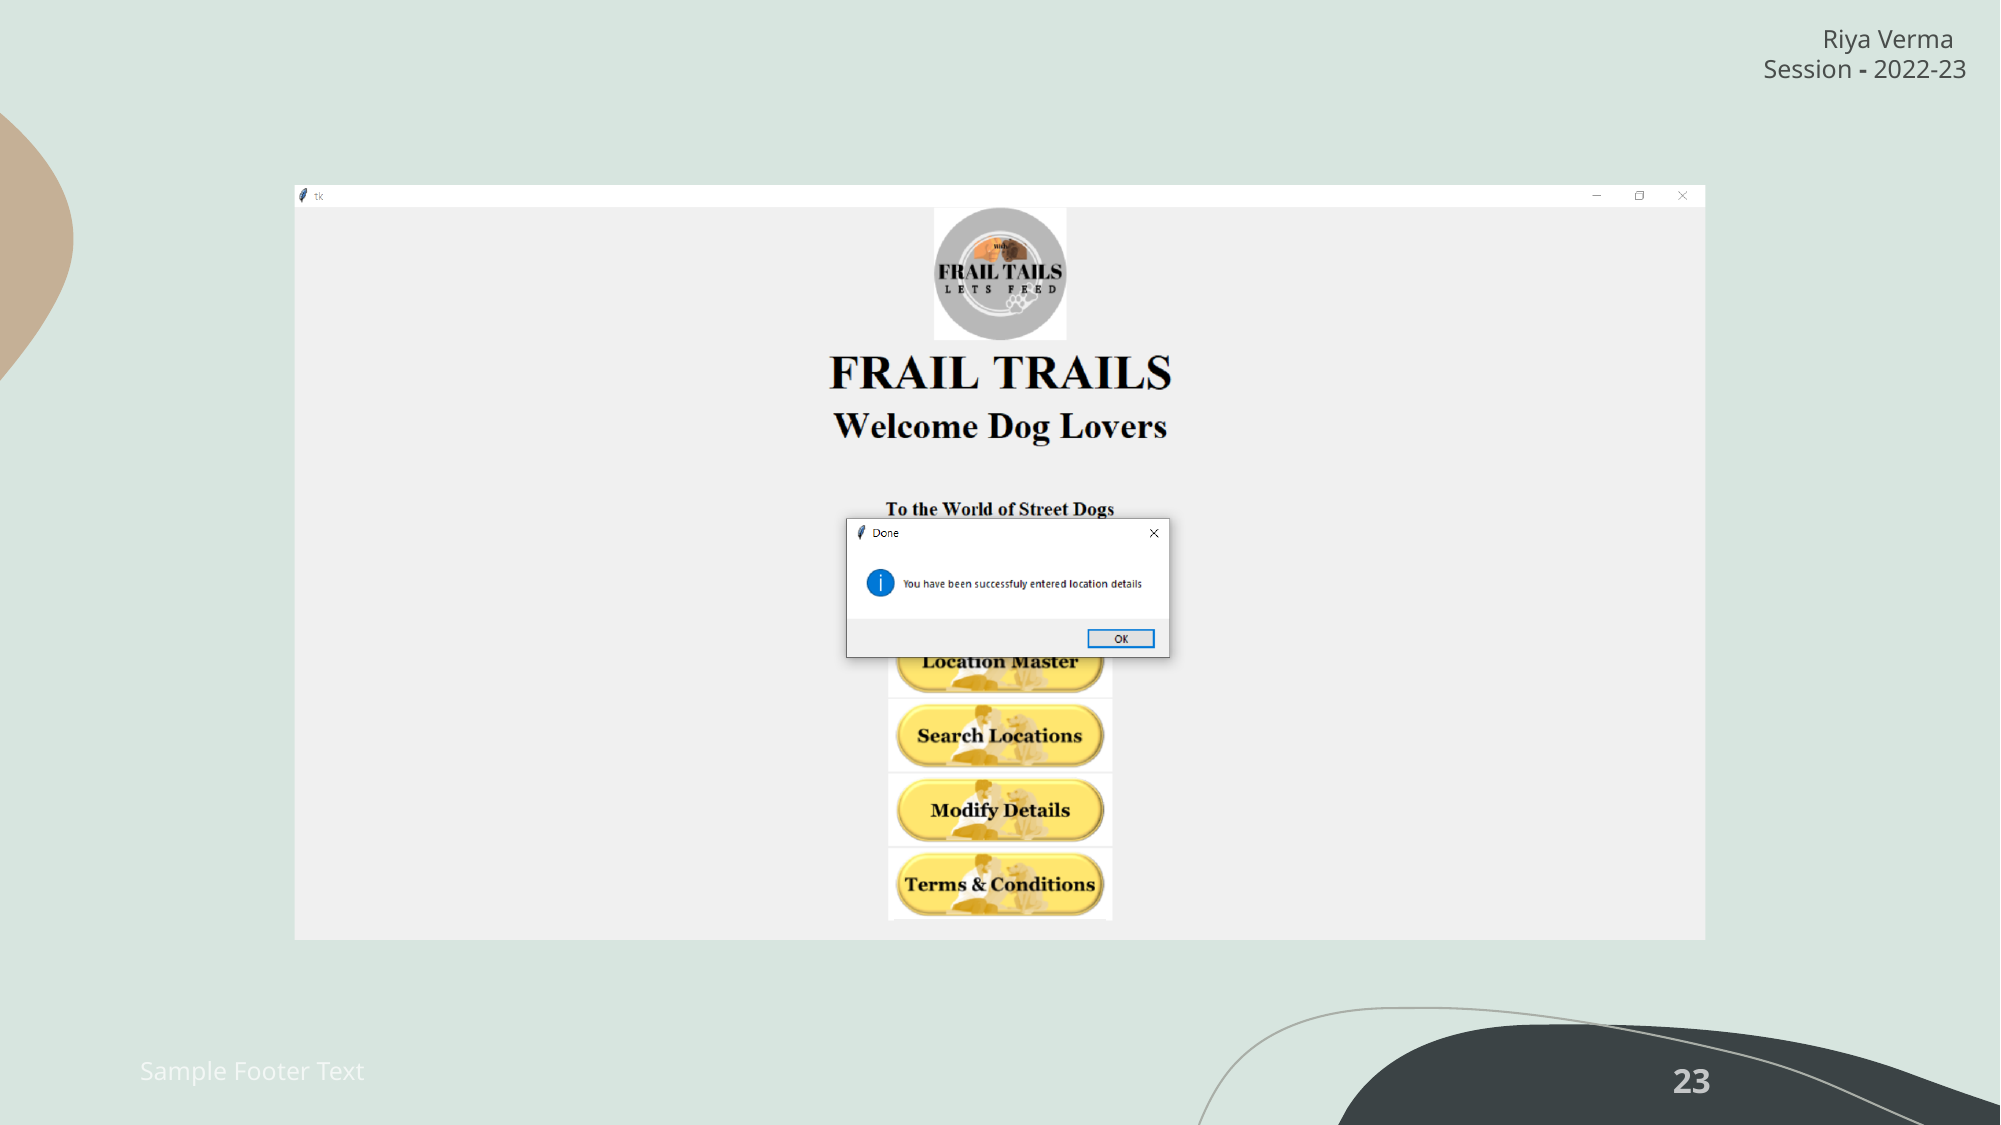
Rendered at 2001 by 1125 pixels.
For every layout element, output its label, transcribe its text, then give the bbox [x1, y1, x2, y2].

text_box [294, 185, 1706, 940]
slide_number Riya Verma Session - 2022-23 [1647, 15, 1982, 76]
footer Sample Footer Text [125, 1042, 1210, 1103]
slide_number 23 [1475, 1053, 1726, 1114]
